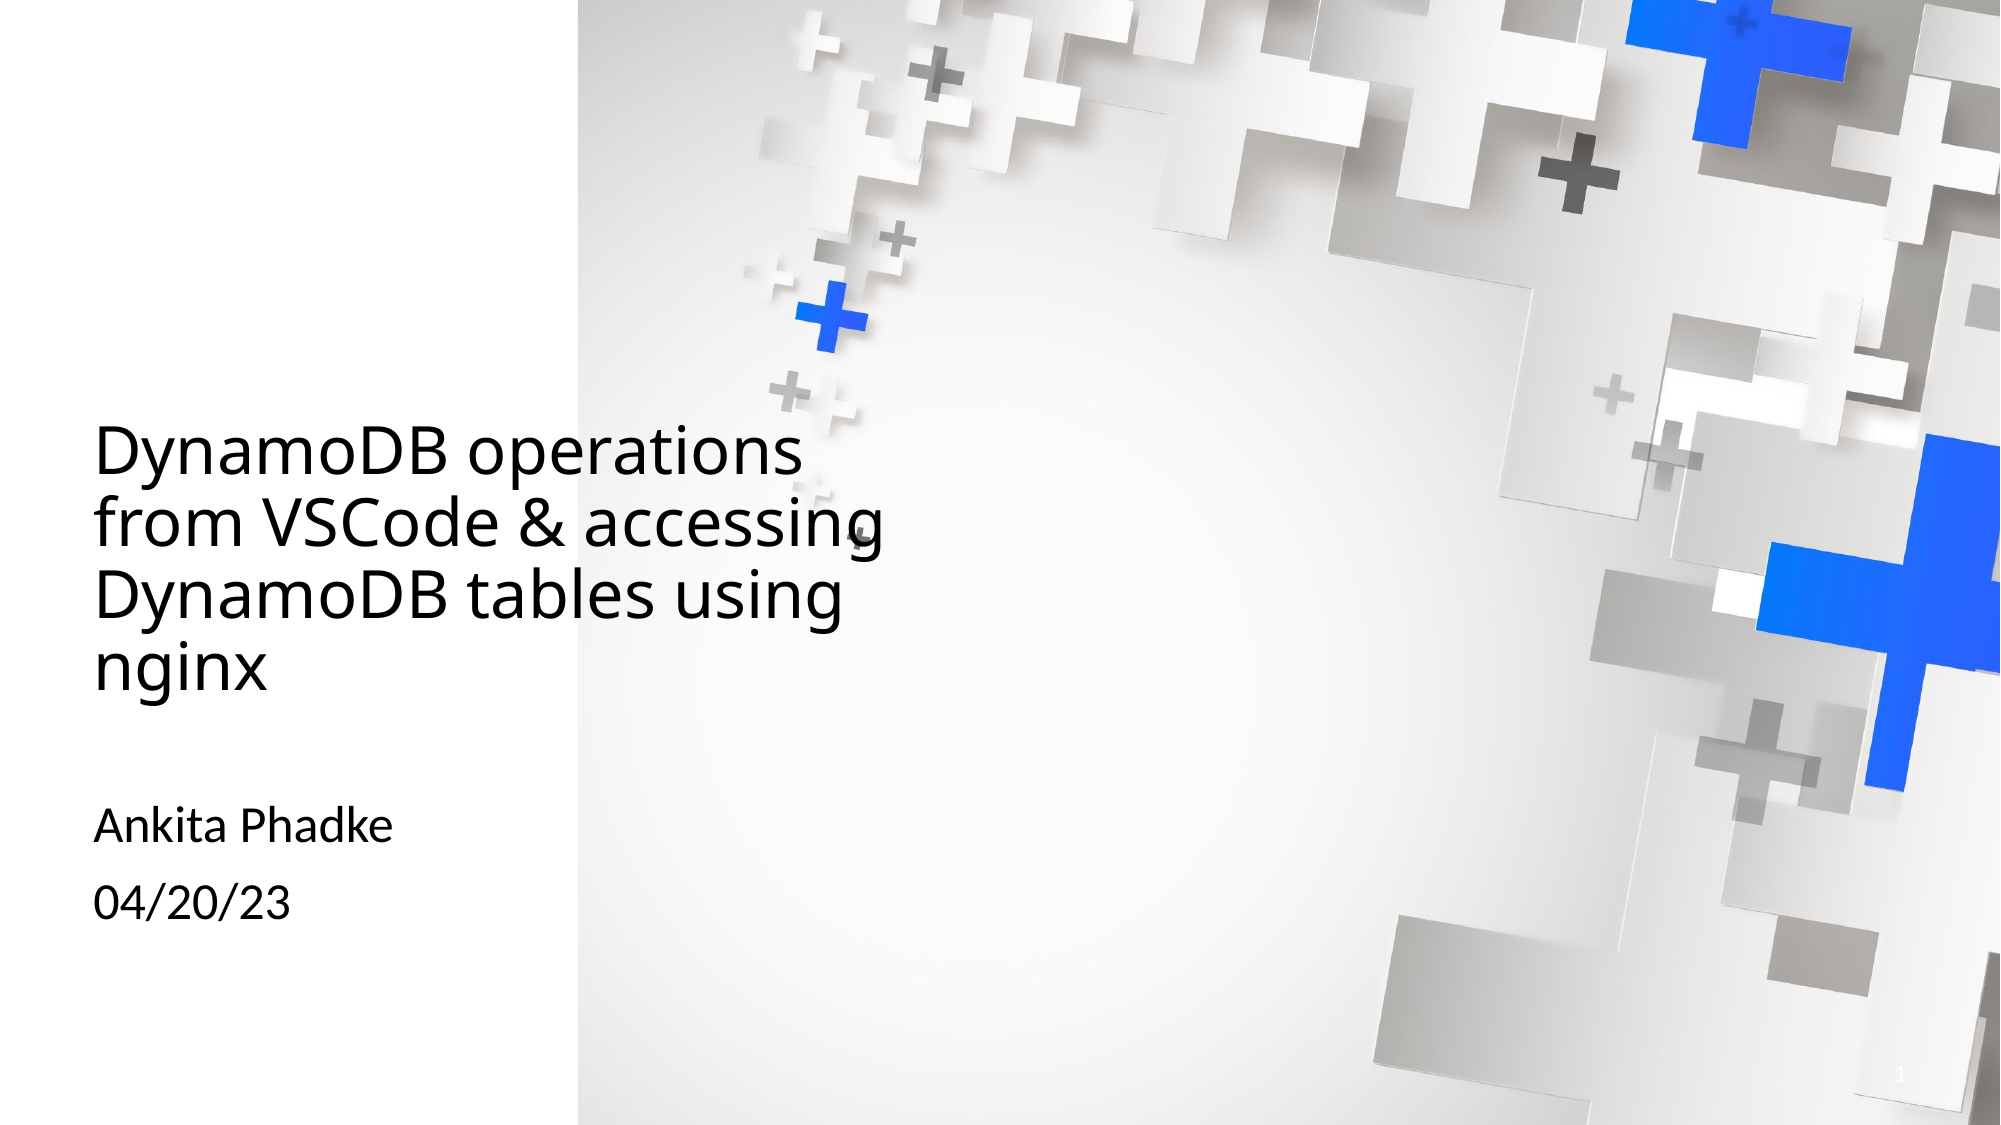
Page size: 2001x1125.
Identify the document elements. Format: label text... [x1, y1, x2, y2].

picture [577, 0, 2000, 1125]
subtitle Ankita Phadke 04/20/23 [78, 789, 577, 1004]
title DynamoDB operations from VSCode & accessing DynamoDB tables using nginx [78, 184, 577, 713]
